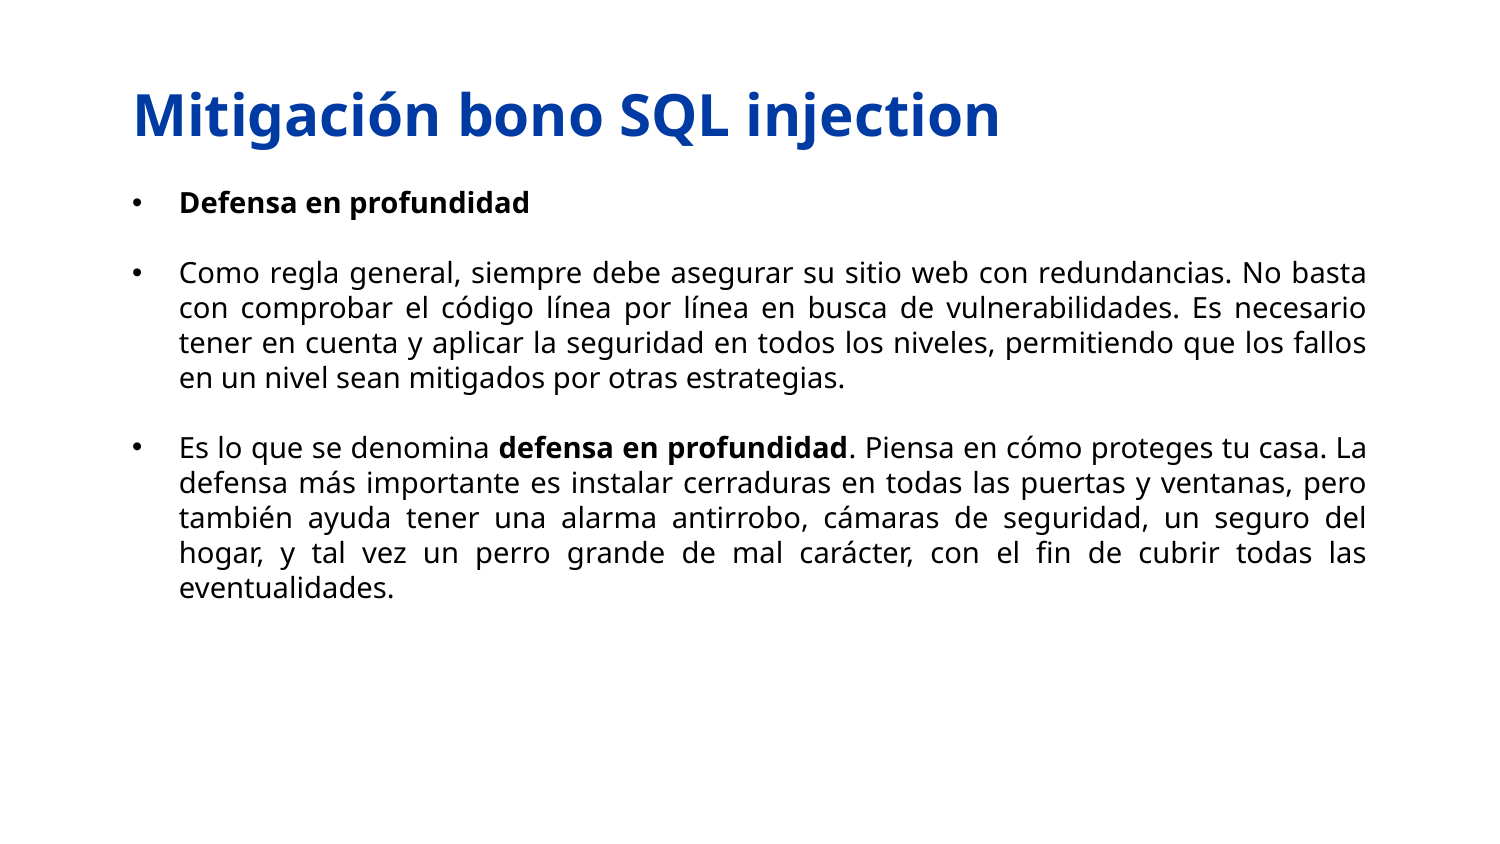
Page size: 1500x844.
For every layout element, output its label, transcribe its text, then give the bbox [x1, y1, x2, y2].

title Mitigación bono SQL injection [116, 63, 1383, 157]
text_box Defensa en profundidad Como regla general, siempre debe asegurar su sitio web con redundancias. No basta con comprobar el código línea por línea en busca de vulnerabilidades. Es necesario tener en cuenta y aplicar la seguridad en todos los niveles, permitiendo que los fallos en un nivel sean mitigados por otras estrategias. Es lo que se denomina defensa en profundidad. Piensa en cómo proteges tu casa. La defensa más importante es instalar cerraduras en todas las puertas y ventanas, pero también ayuda tener una alarma antirrobo, cámaras de seguridad, un seguro del hogar, y tal vez un perro grande de mal carácter, con el fin de cubrir todas las eventualidades. [116, 169, 1383, 685]
